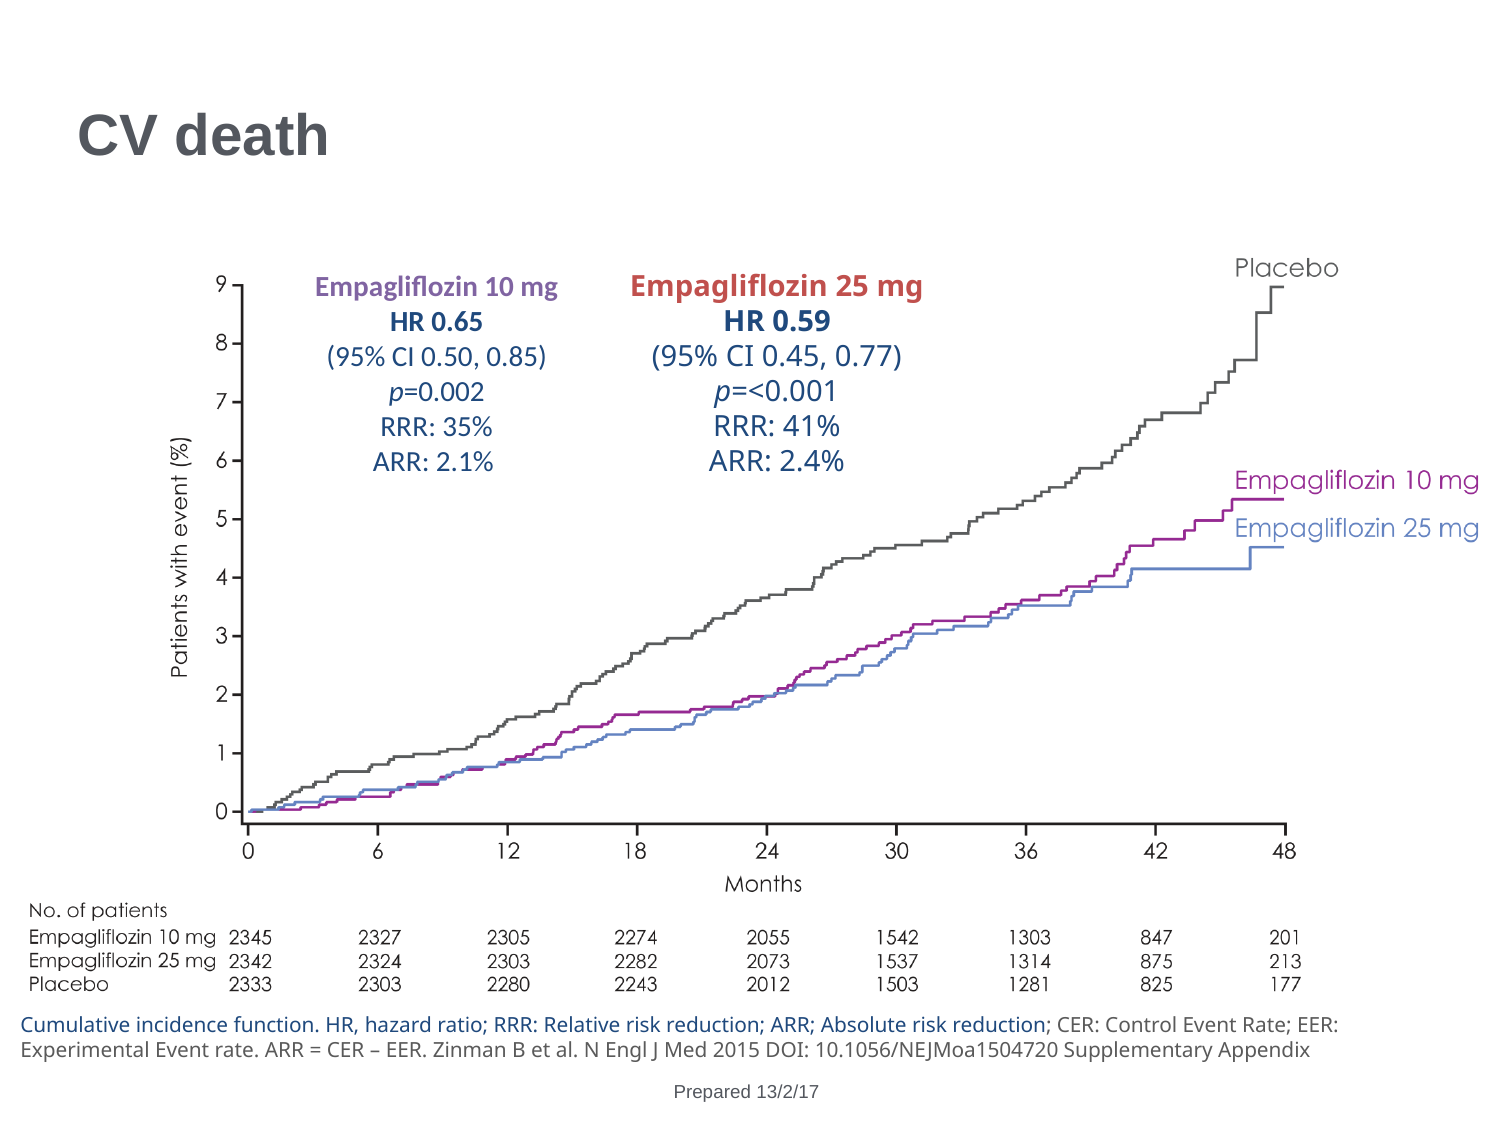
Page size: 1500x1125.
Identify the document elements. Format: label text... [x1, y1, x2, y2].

title CV death [62, 46, 1414, 175]
picture [0, 242, 1500, 1002]
text_box Cumulative incidence function. HR, hazard ratio; RRR: Relative risk reduction; ARR; Absolute risk reduction; CER: Control Event Rate; EER: Experimental Event rate. ARR = CER – EER. Zinman B et al. N Engl J Med 2015 DOI: 10.1056/NEJMoa1504720 Supplementary Appendix [5, 1053, 1414, 1094]
